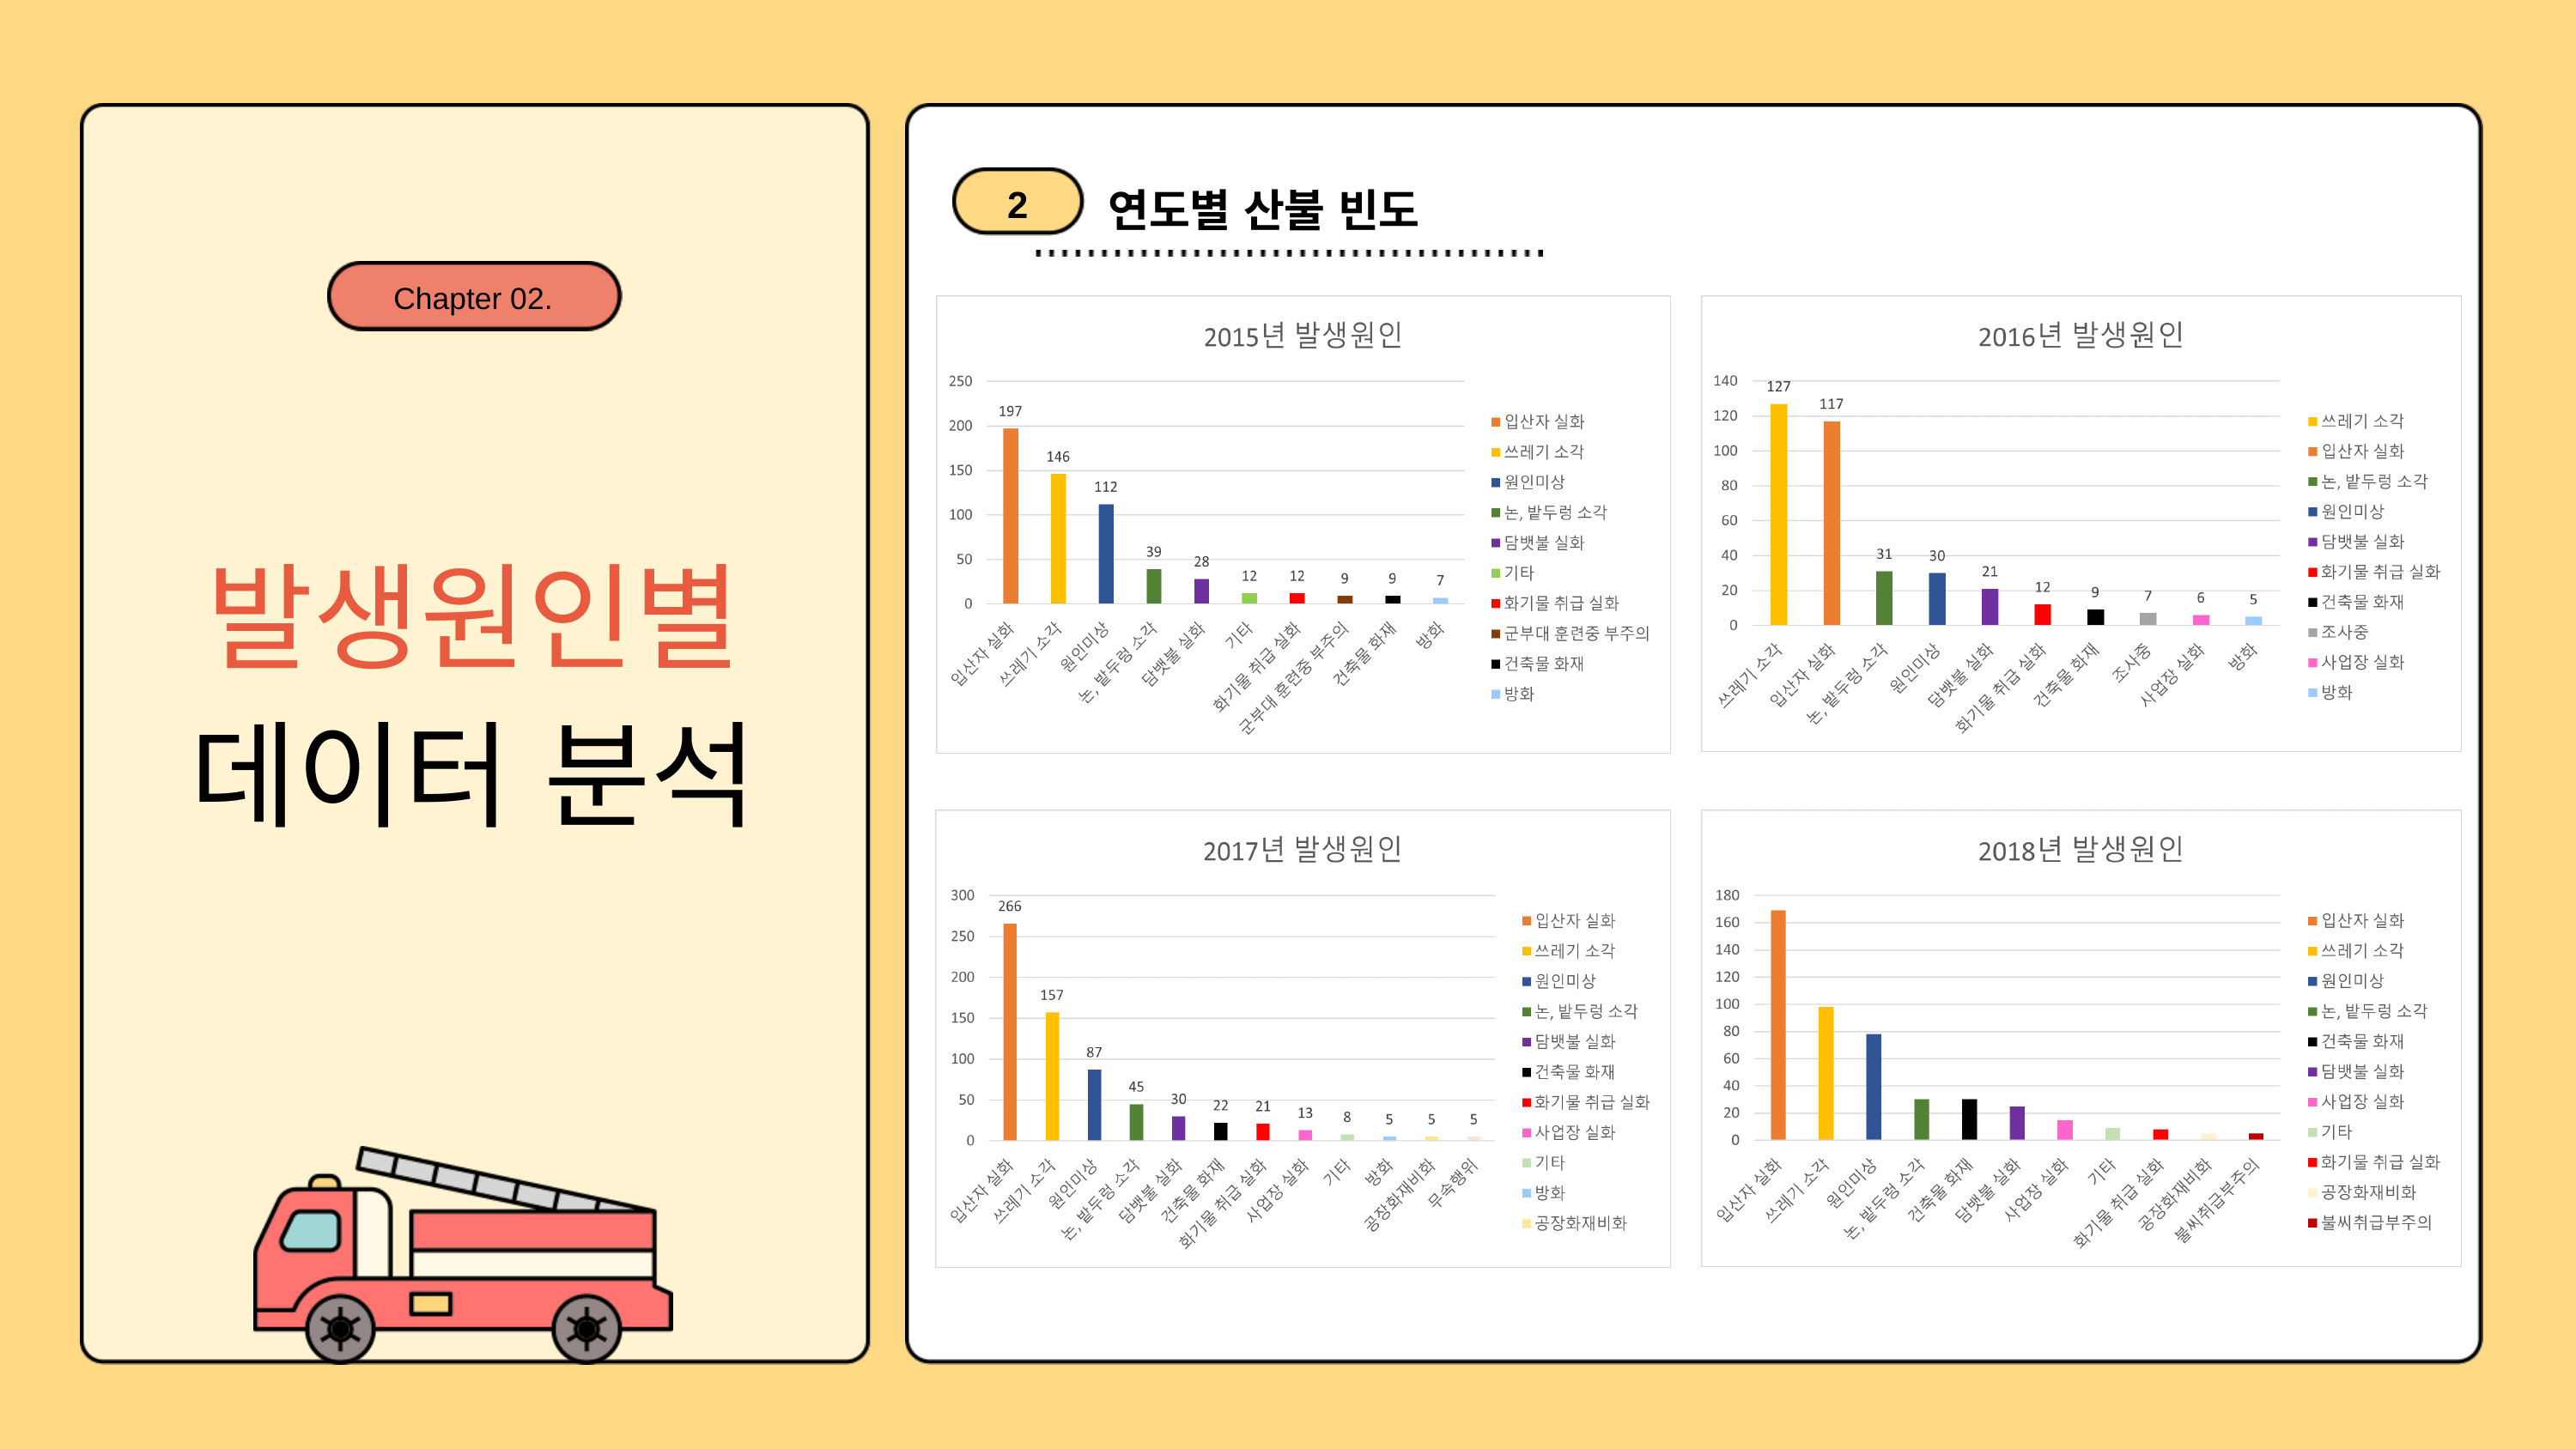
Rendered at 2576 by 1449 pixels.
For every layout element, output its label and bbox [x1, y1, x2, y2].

picture [80, 103, 872, 1365]
picture [904, 103, 2483, 1365]
